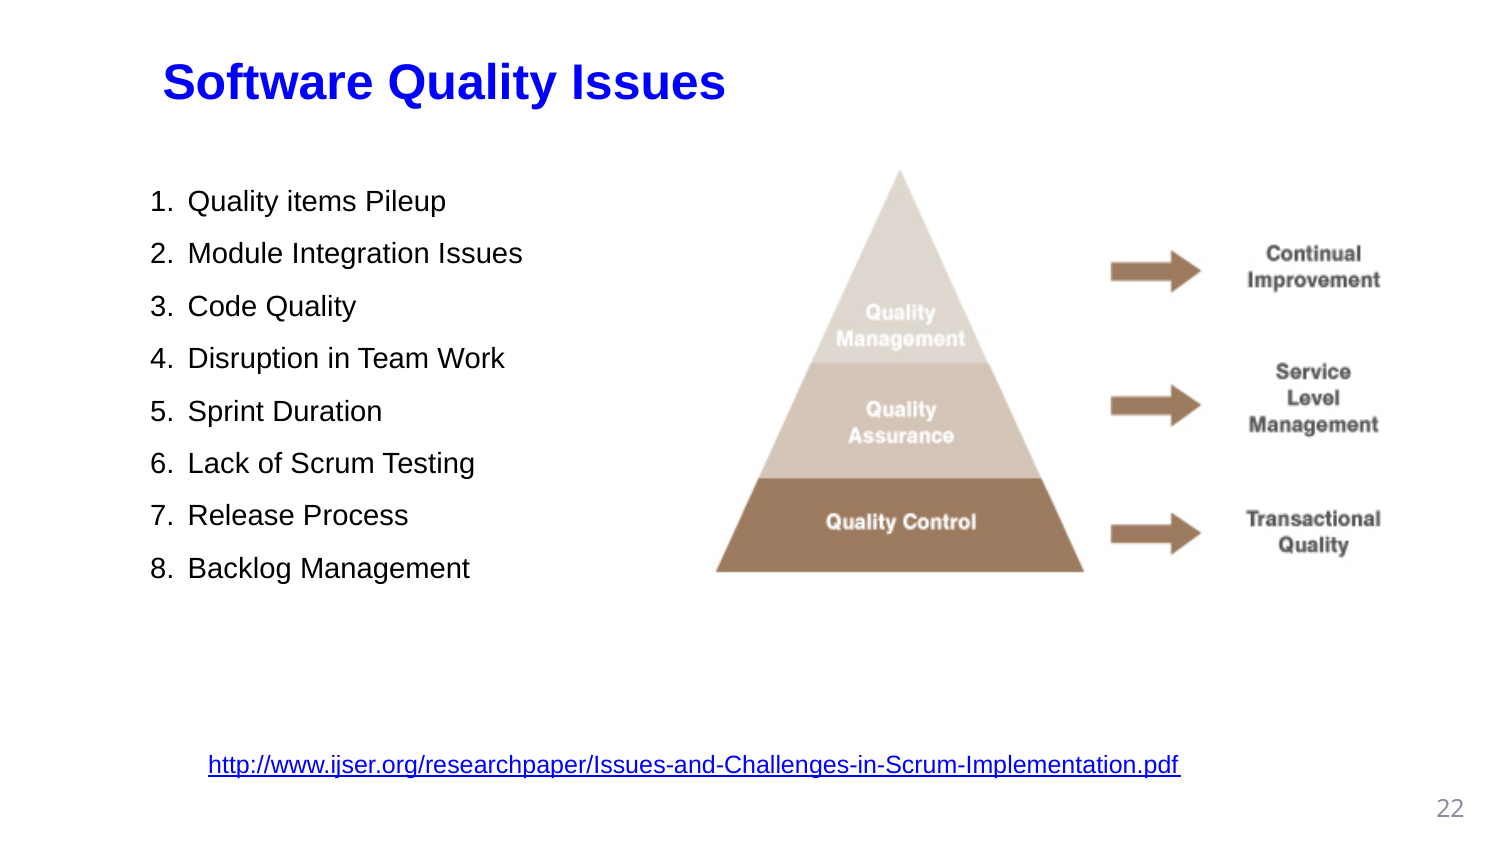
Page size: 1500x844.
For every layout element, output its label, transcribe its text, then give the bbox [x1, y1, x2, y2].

picture [654, 170, 1413, 578]
text_box Quality items Pileup Module Integration Issues Code Quality Disruption in Team Work Sprint Duration Lack of Scrum Testing Release Process Backlog Management [97, 149, 828, 767]
text_box Software Quality Issues [147, 41, 1077, 152]
text_box http://www.ijser.org/researchpaper/Issues-and-Challenges-in-Scrum-Implementation.pdf [193, 729, 1322, 803]
